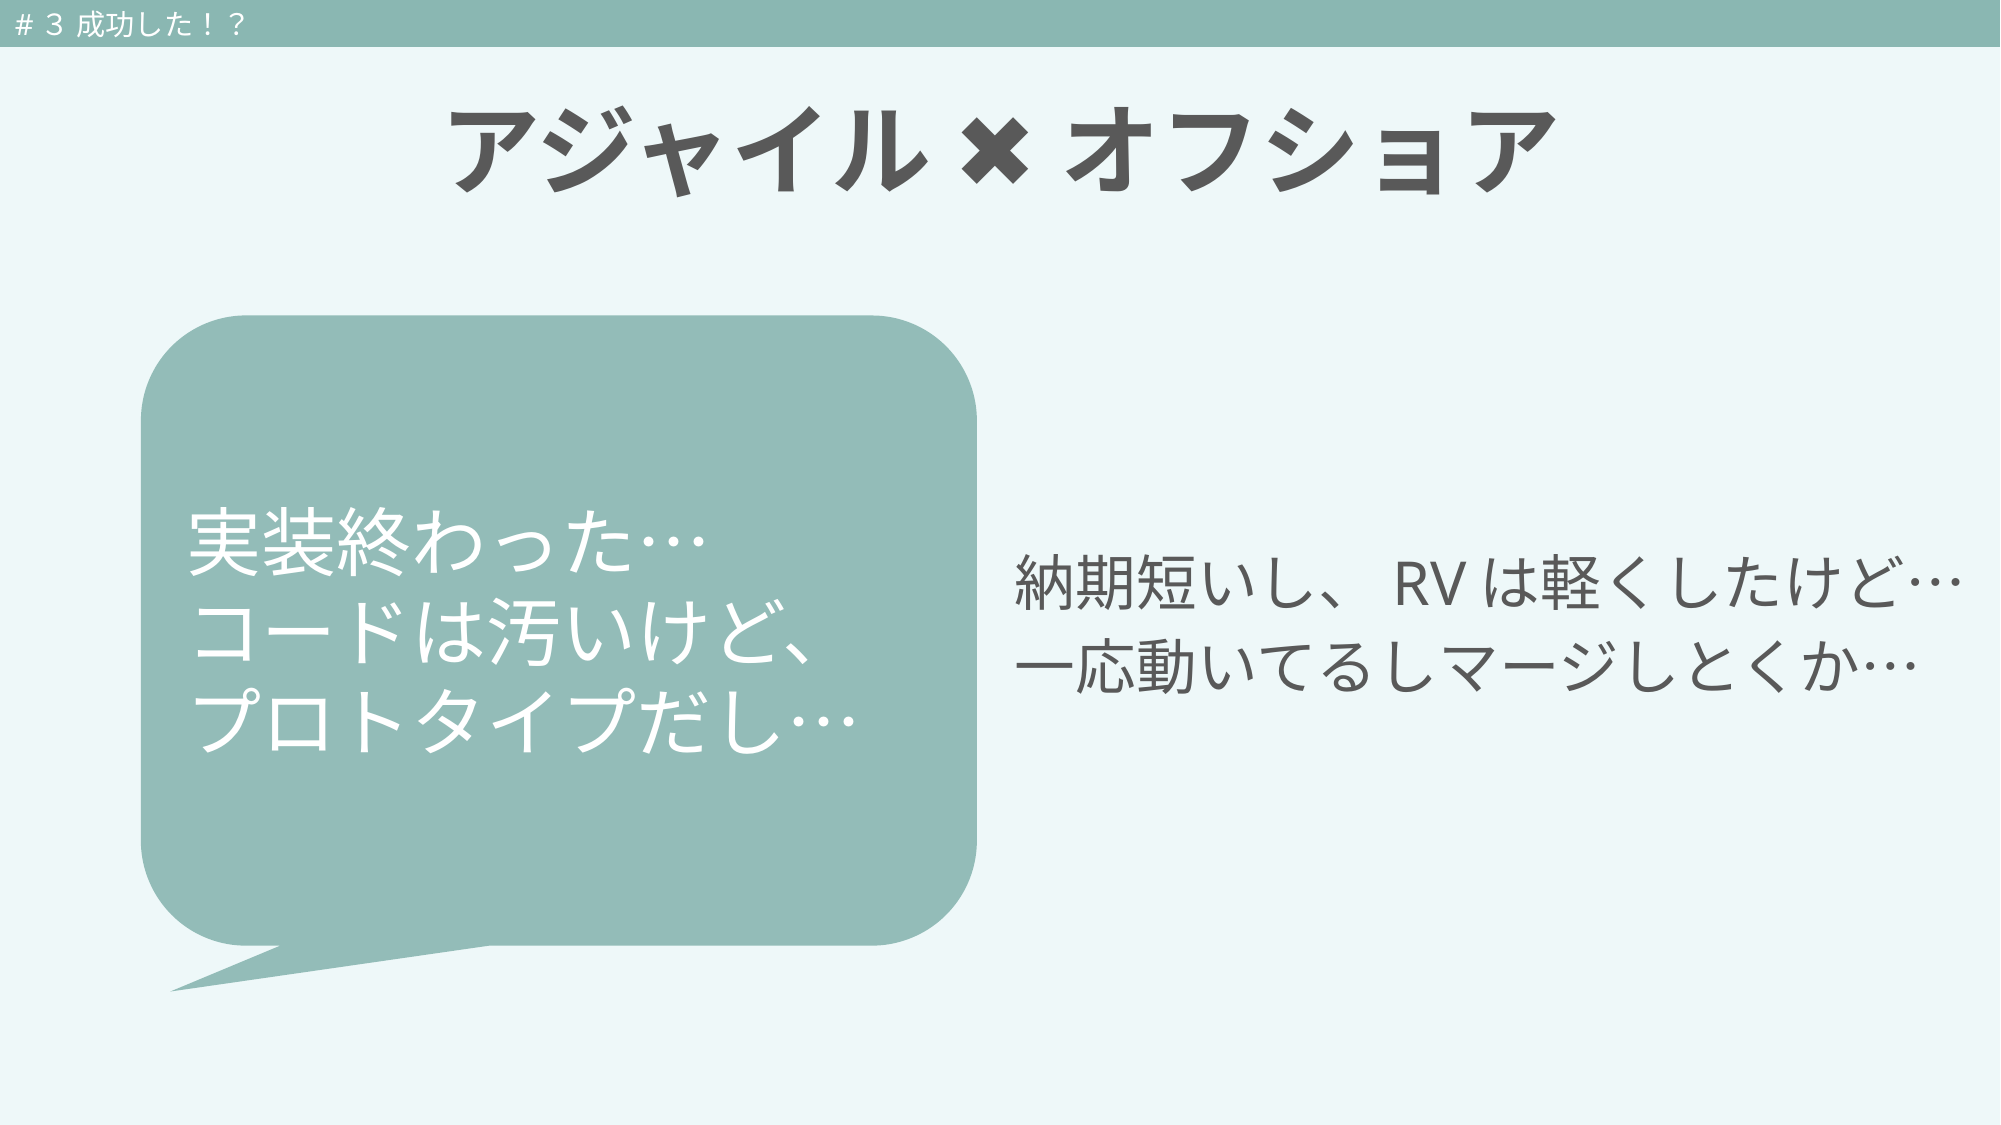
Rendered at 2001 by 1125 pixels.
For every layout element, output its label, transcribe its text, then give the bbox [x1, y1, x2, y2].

text_box #３ 成功した！？ [0, 0, 2000, 48]
list 納期短いし、RVは軽くしたけど… 一応動いてるしマージしとくか… [999, 545, 1983, 716]
text_box 実装終わった… コードは汚いけど、 プロトタイプだし… [139, 314, 978, 993]
text_box アジャイル ✖️ オフショア [351, 46, 1602, 265]
